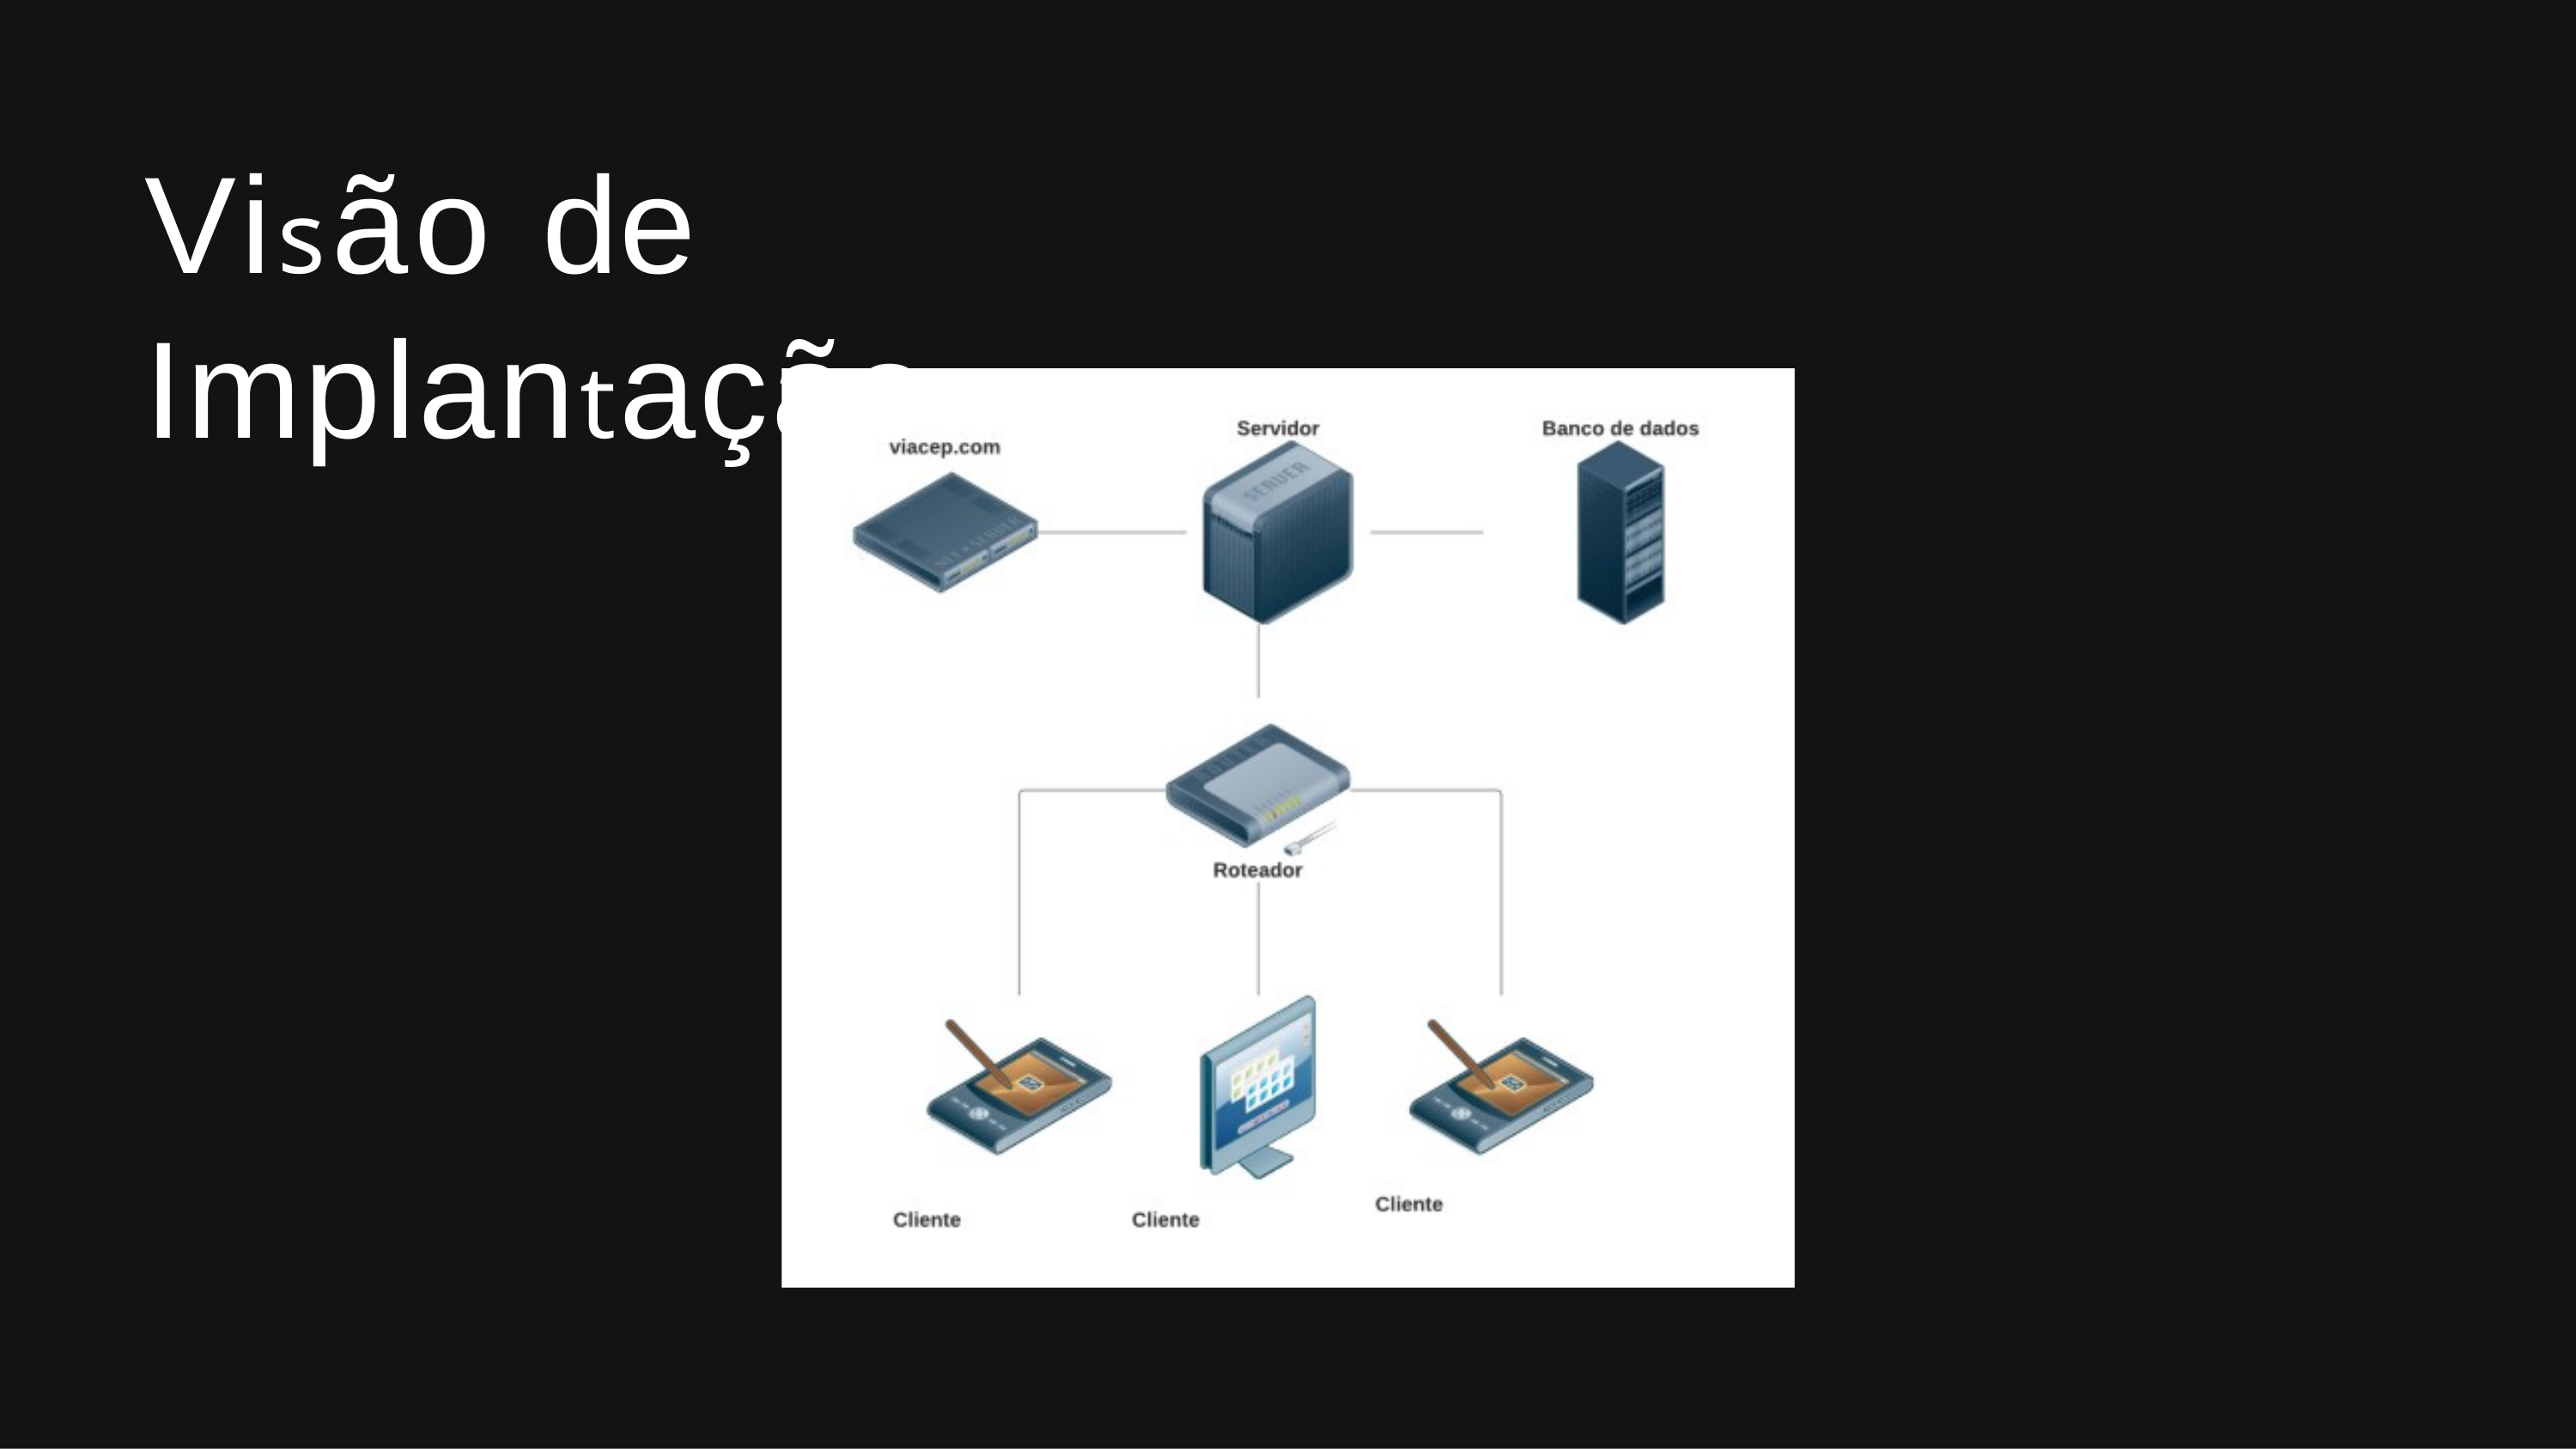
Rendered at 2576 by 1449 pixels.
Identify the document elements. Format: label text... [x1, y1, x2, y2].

text_box [781, 368, 1795, 1288]
title Visão de Implantação [143, 133, 1512, 466]
